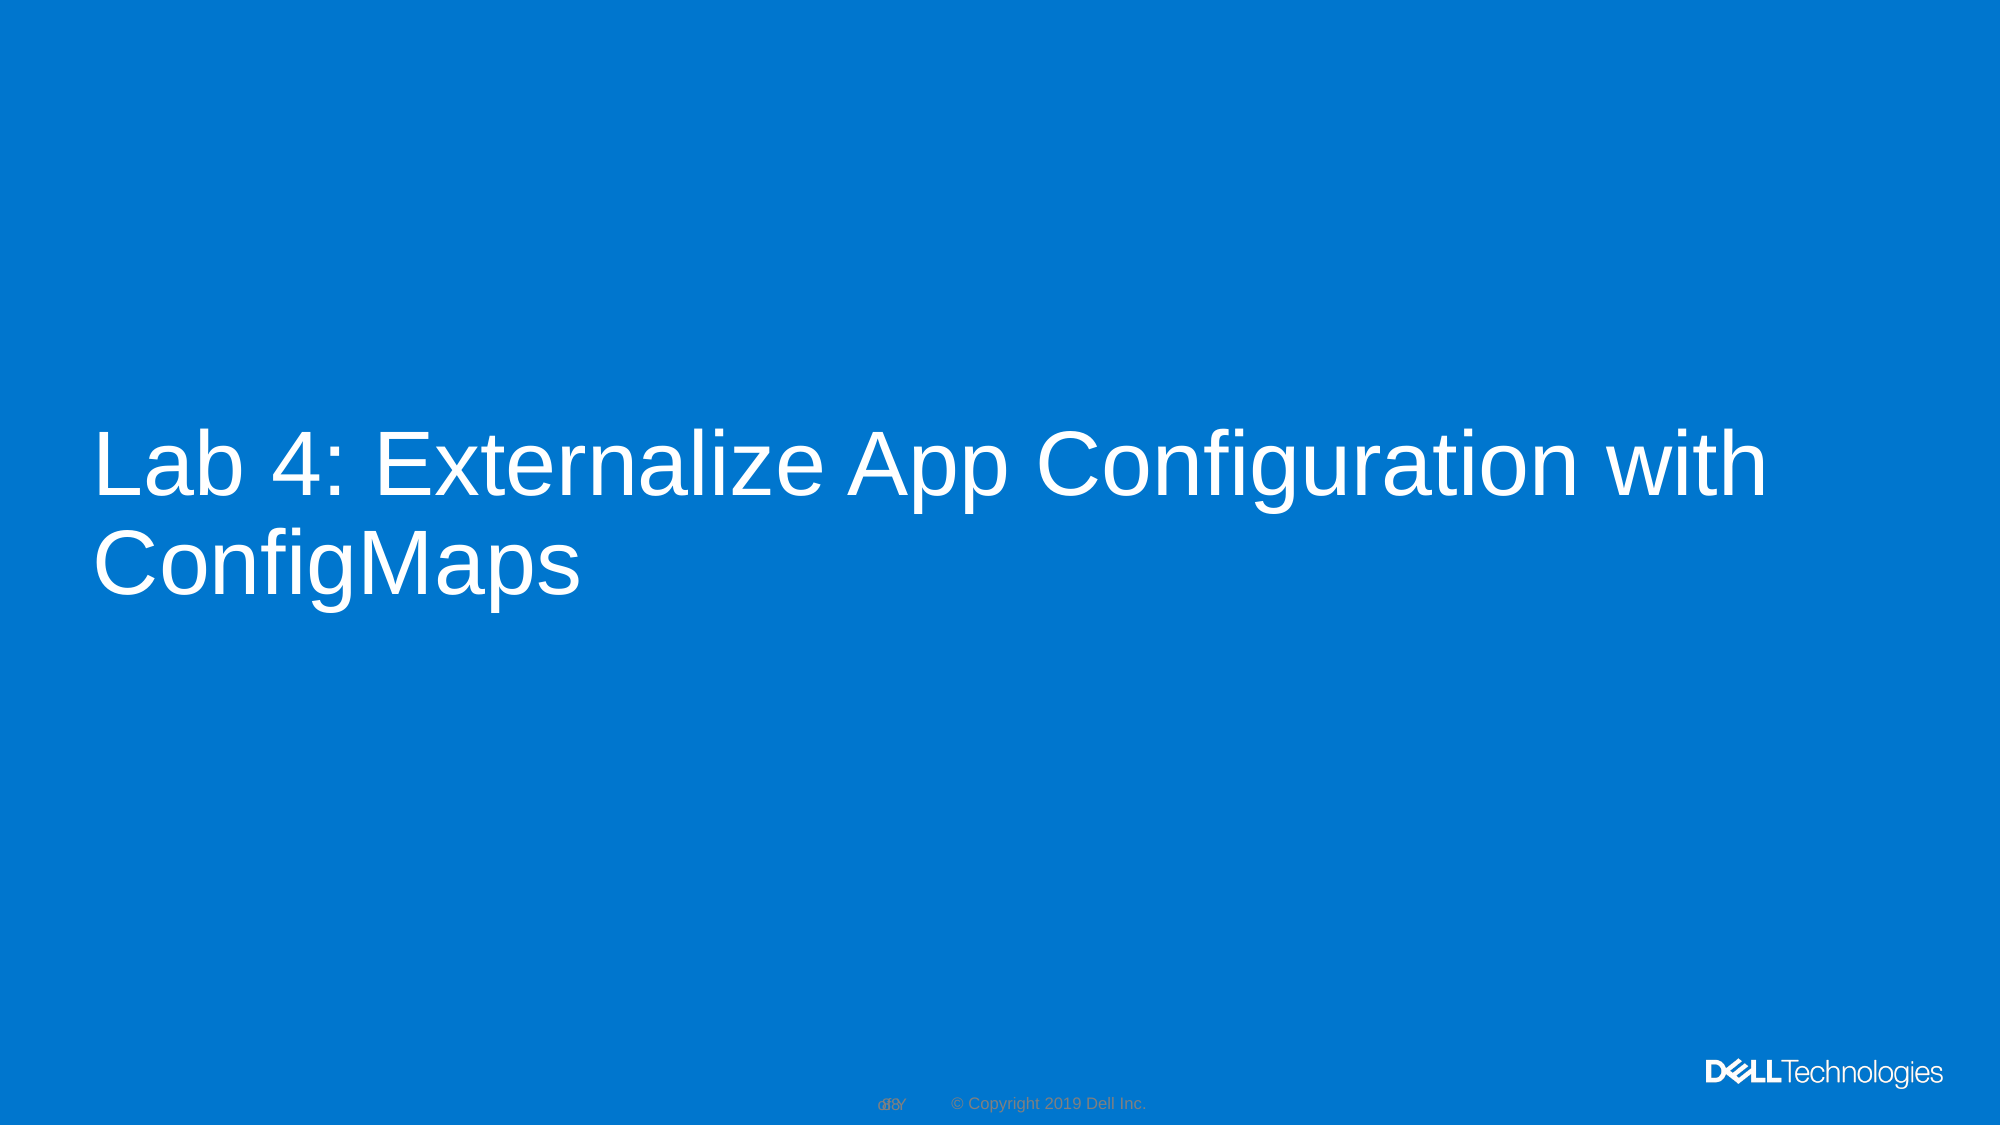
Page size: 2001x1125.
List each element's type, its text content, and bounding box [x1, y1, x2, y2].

picture [1706, 1058, 1943, 1089]
title Lab 4: Externalize App Configuration with ConfigMaps [92, 415, 1852, 615]
